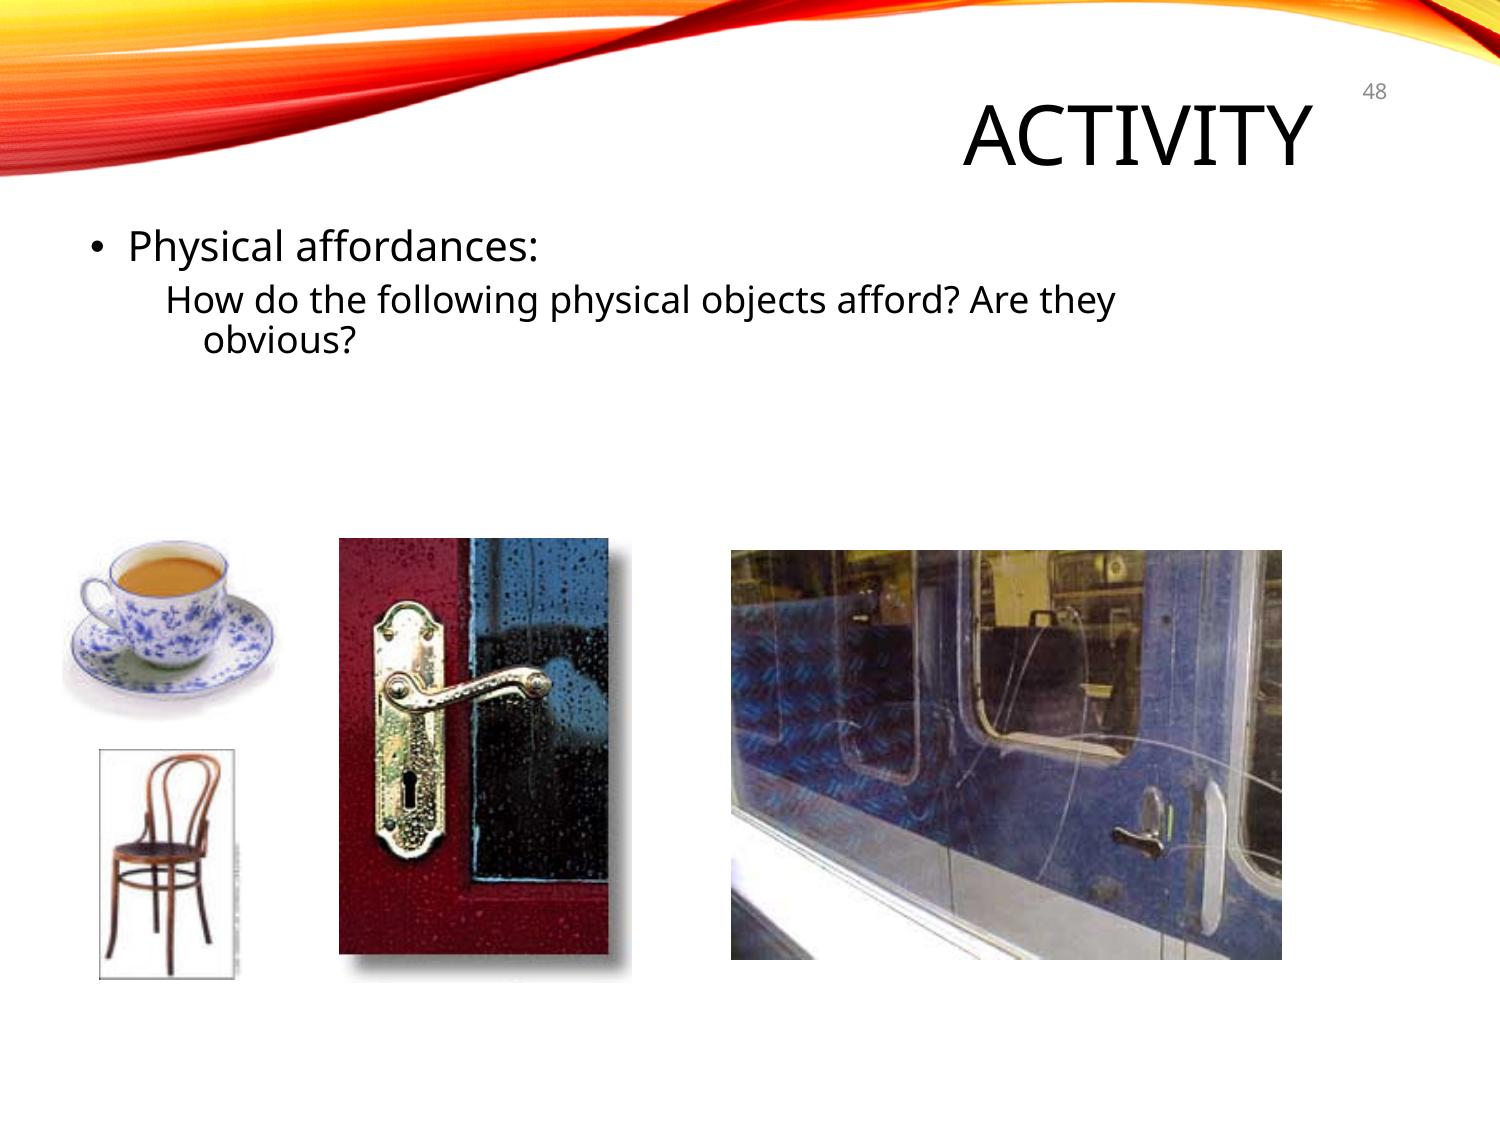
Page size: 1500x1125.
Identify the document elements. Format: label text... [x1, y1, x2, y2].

picture [339, 538, 633, 983]
title Activity [0, 45, 1350, 233]
picture [0, 0, 1500, 178]
slide_number 48 [1350, 62, 1403, 123]
picture [62, 537, 284, 724]
list Physical affordances: How do the following physical objects afford? Are they obvious? [0, 218, 1275, 894]
picture [99, 749, 242, 980]
picture [731, 550, 1282, 960]
